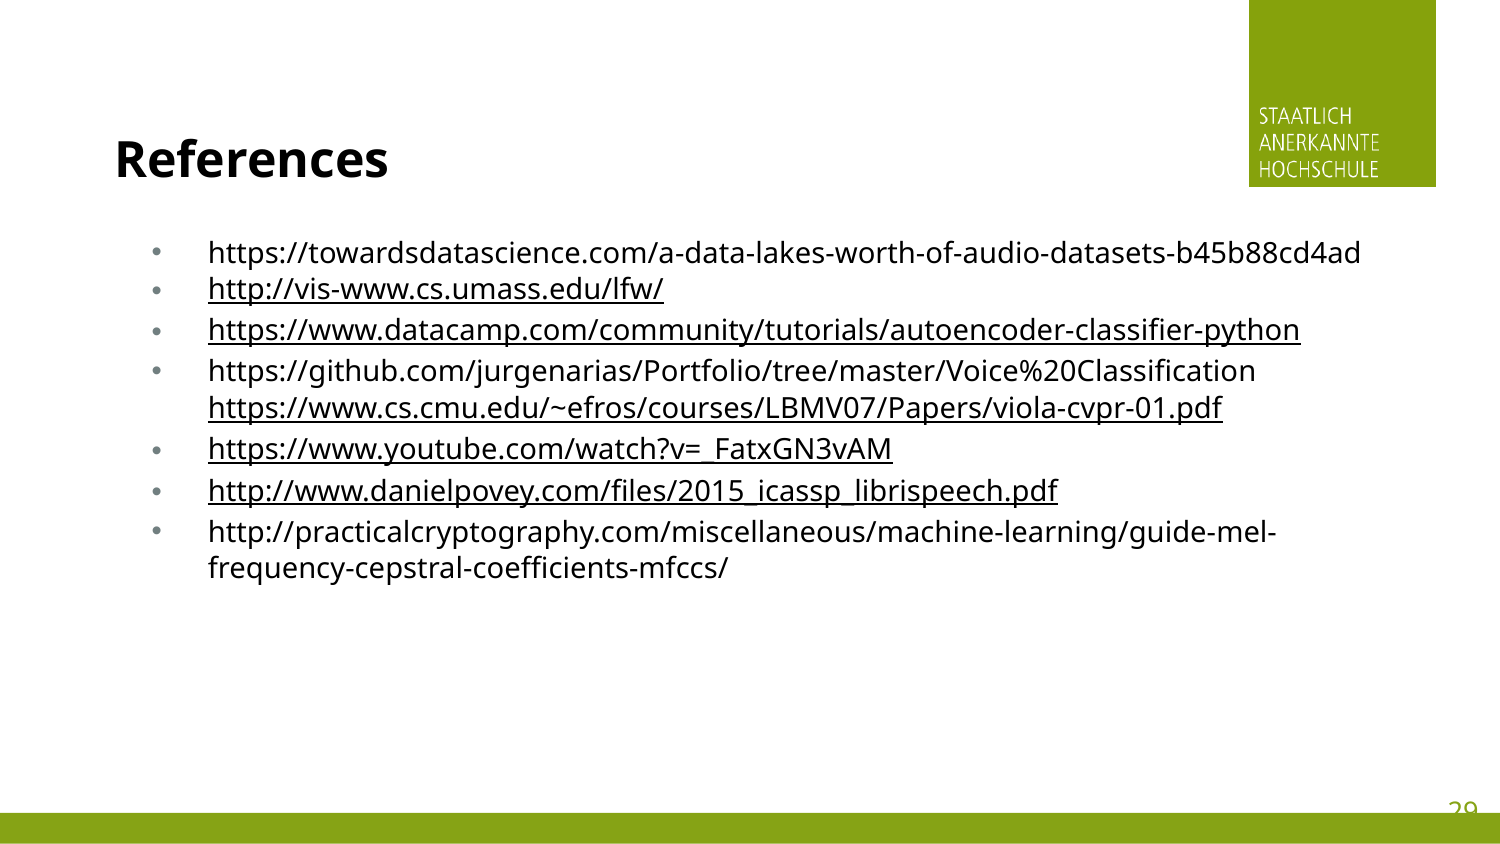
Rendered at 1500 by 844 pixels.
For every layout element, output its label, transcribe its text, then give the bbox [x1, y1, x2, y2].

picture [1249, 0, 1436, 187]
list https://towardsdatascience.com/a-data-lakes-worth-of-audio-datasets-b45b88cd4ad http://vis-www.cs.umass.edu/lfw/ https://www.datacamp.com/community/tutorials/autoencoder-classifier-python https://github.com/jurgenarias/Portfolio/tree/master/Voice%20Classification https://www.cs.cmu.edu/~efros/courses/LBMV07/Papers/viola-cvpr-01.pdf https://www.youtube.com/watch?v=_FatxGN3vAM http://www.danielpovey.com/files/2015_icassp_librispeech.pdf http://practicalcryptography.com/miscellaneous/machine-learning/guide-mel-frequency-cepstral-coefficients-mfccs/ [99, 225, 1433, 708]
title References [99, 55, 1173, 196]
slide_number 29 [1403, 779, 1494, 844]
